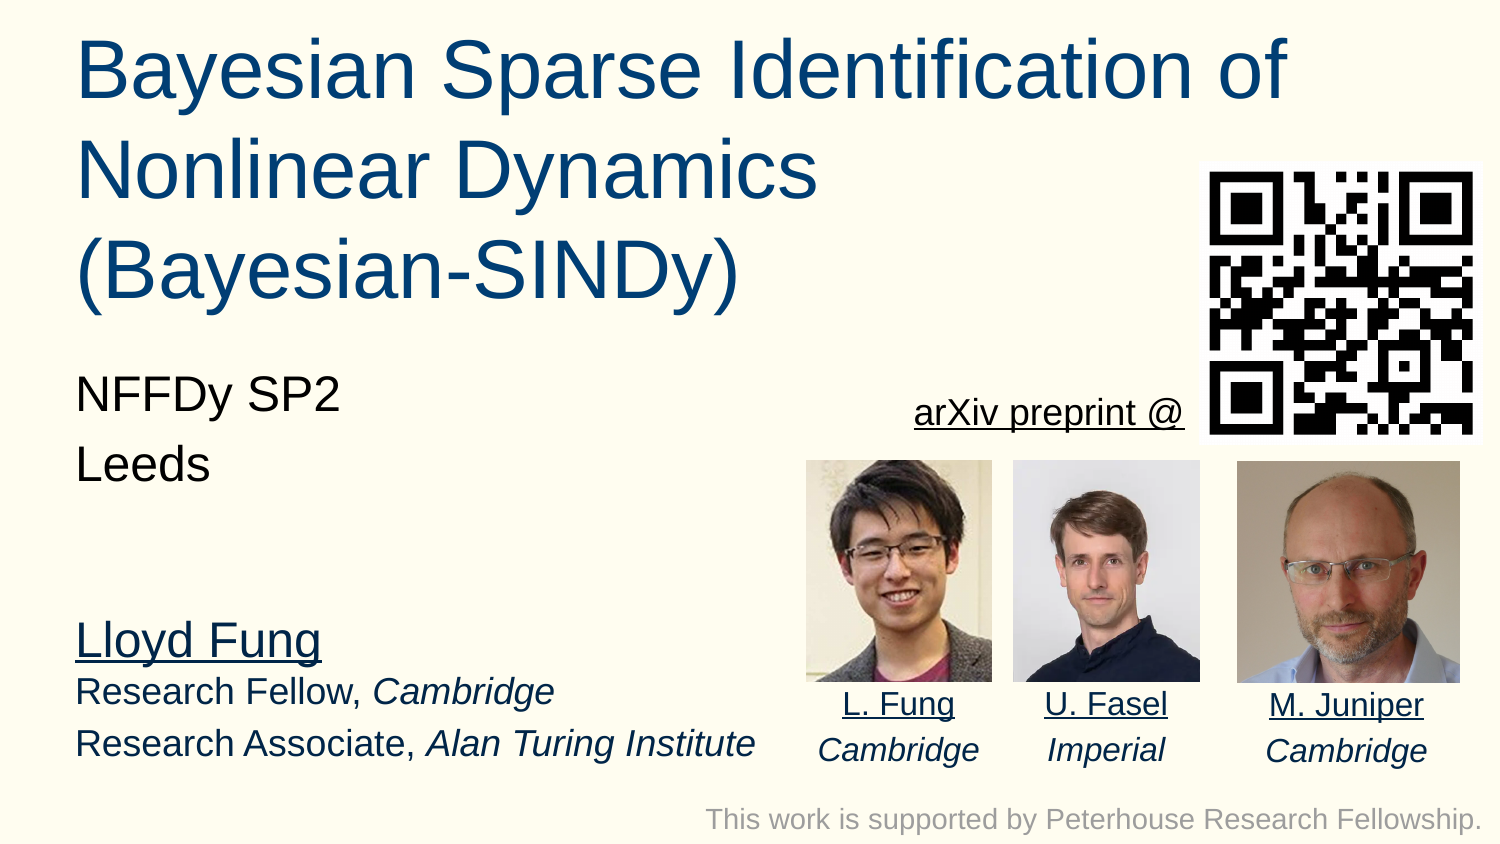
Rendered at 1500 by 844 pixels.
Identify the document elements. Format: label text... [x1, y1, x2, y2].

picture [1012, 460, 1200, 683]
text_box U. Fasel Imperial [1013, 690, 1200, 778]
subtitle NFFDy SP2 Leeds [75, 361, 684, 513]
title Bayesian Sparse Identification of Nonlinear Dynamics (Bayesian-SINDy) [75, 1, 1425, 322]
text_box L. Fung Cambridge [806, 689, 992, 778]
list Lloyd Fung Research Fellow, Cambridge Research Associate, Alan Turing Institute [75, 606, 800, 779]
text_box arXiv preprint @ [865, 380, 1193, 441]
text_box This work is supported by Peterhouse Research Fellowship. [690, 793, 1499, 843]
picture [1237, 461, 1460, 684]
picture [805, 460, 992, 683]
picture [1198, 161, 1483, 445]
text_box M. Juniper Cambridge [1253, 692, 1440, 779]
